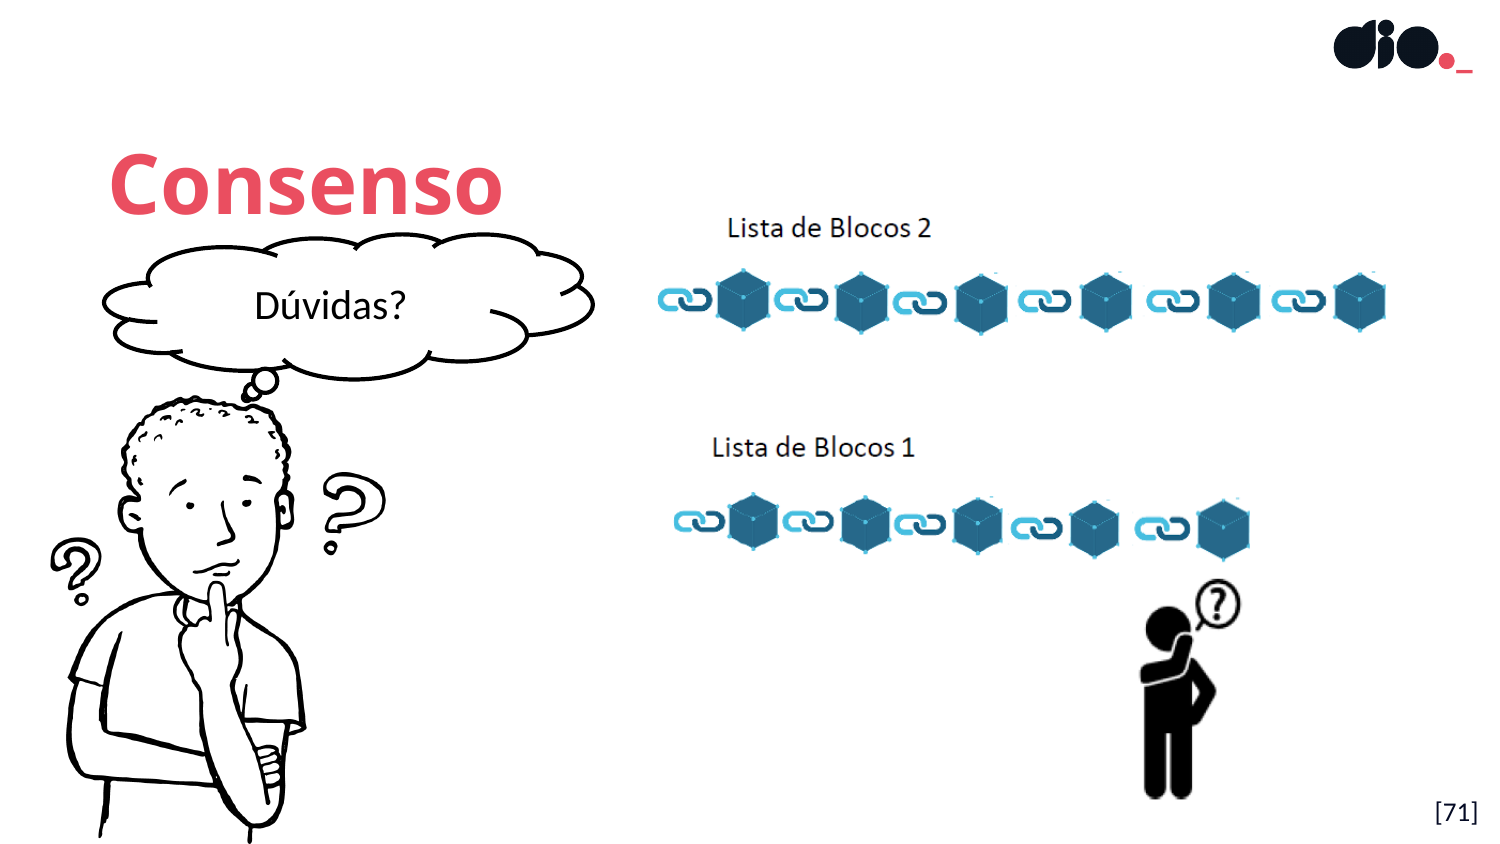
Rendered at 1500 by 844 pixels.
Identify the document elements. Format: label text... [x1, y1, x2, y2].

picture [0, 392, 443, 844]
text_box Dúvidas? [101, 232, 595, 391]
text_box Consenso [92, 104, 1408, 243]
picture [626, 173, 1481, 823]
slide_number [71] [1403, 779, 1494, 844]
picture [1333, 19, 1473, 74]
